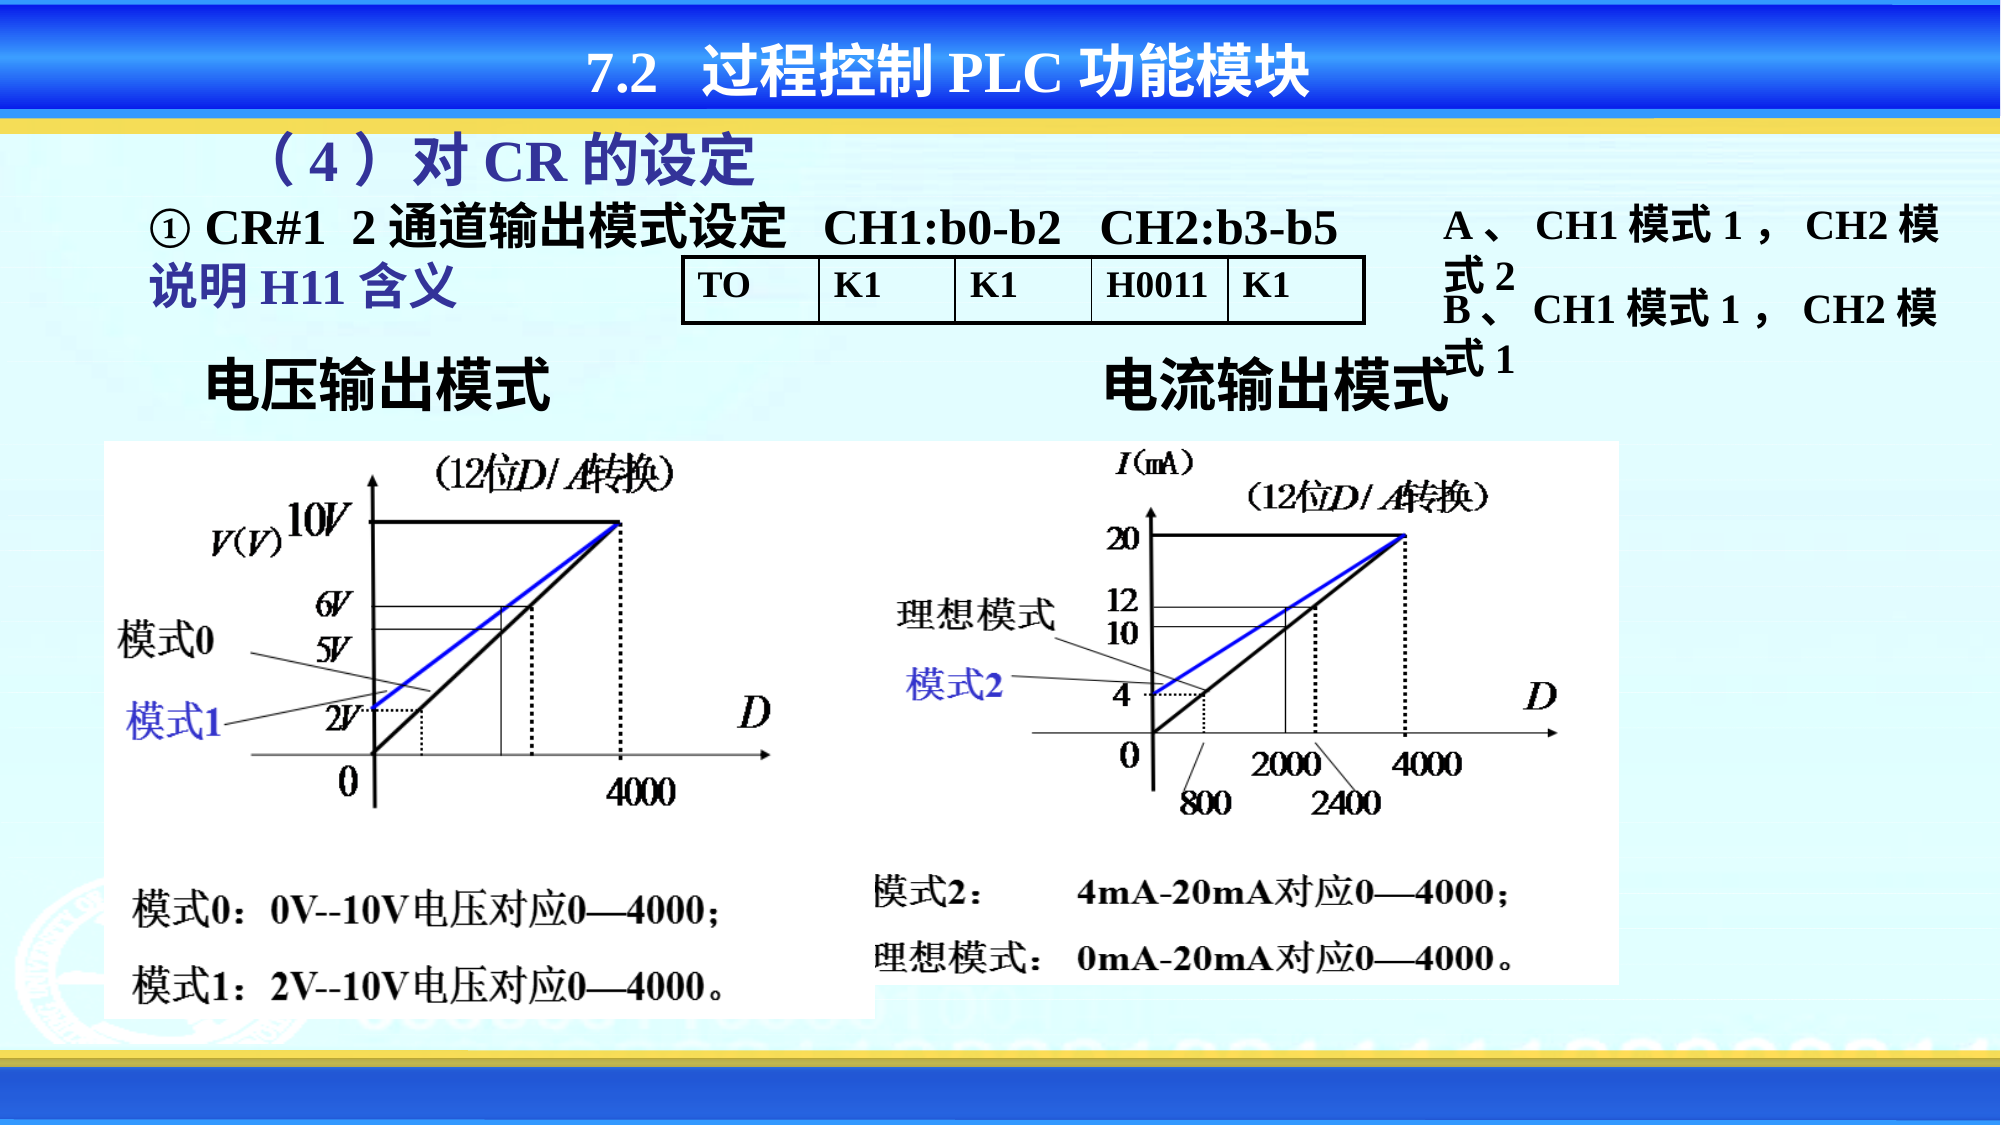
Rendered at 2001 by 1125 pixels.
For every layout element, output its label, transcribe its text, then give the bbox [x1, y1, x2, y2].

text_box 7.2 过程控制PLC功能模块 [571, 26, 1327, 112]
text_box ① CR#1 2通道输出模式设定 CH1:b0-b2 CH2:b3-b5 说明H11含义 [133, 186, 1734, 322]
table_header K1 [1229, 259, 1362, 321]
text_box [103, 441, 875, 1020]
text_box 电压输出模式 [187, 340, 649, 425]
text_box （4）对CR的设定 [223, 116, 826, 201]
table_header K1 [956, 259, 1091, 321]
table_header K1 [820, 259, 954, 321]
text_box B、CH1模式1，CH2模式1 [1428, 274, 1984, 390]
table_header H0011 [1092, 259, 1227, 321]
picture [0, 1067, 2000, 1120]
table_header TO [685, 259, 818, 321]
text_box A、CH1模式1，CH2模式2 [1428, 190, 1984, 274]
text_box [876, 441, 1620, 985]
text_box 电流输出模式 [1085, 340, 1547, 425]
